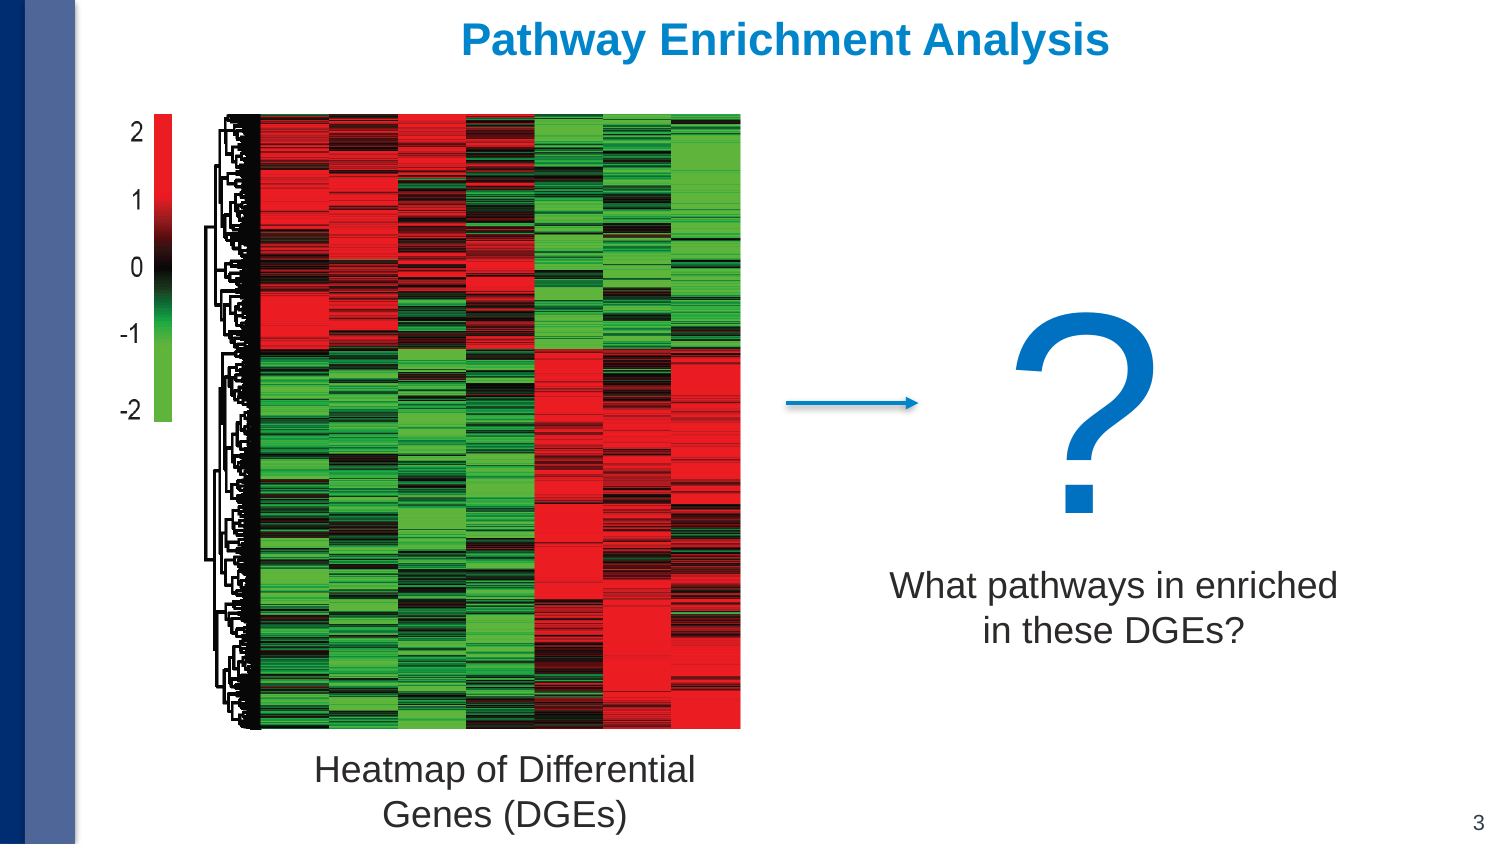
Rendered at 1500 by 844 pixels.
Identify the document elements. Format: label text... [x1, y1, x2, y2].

text_box Heatmap of Differential Genes (DGEs) [253, 737, 756, 843]
text_box ? [989, 218, 1217, 553]
picture [117, 107, 745, 773]
text_box What pathways in enriched in these DGEs? [862, 553, 1365, 659]
title Pathway Enrichment Analysis [81, 2, 1491, 63]
slide_number 3 [1428, 798, 1500, 844]
